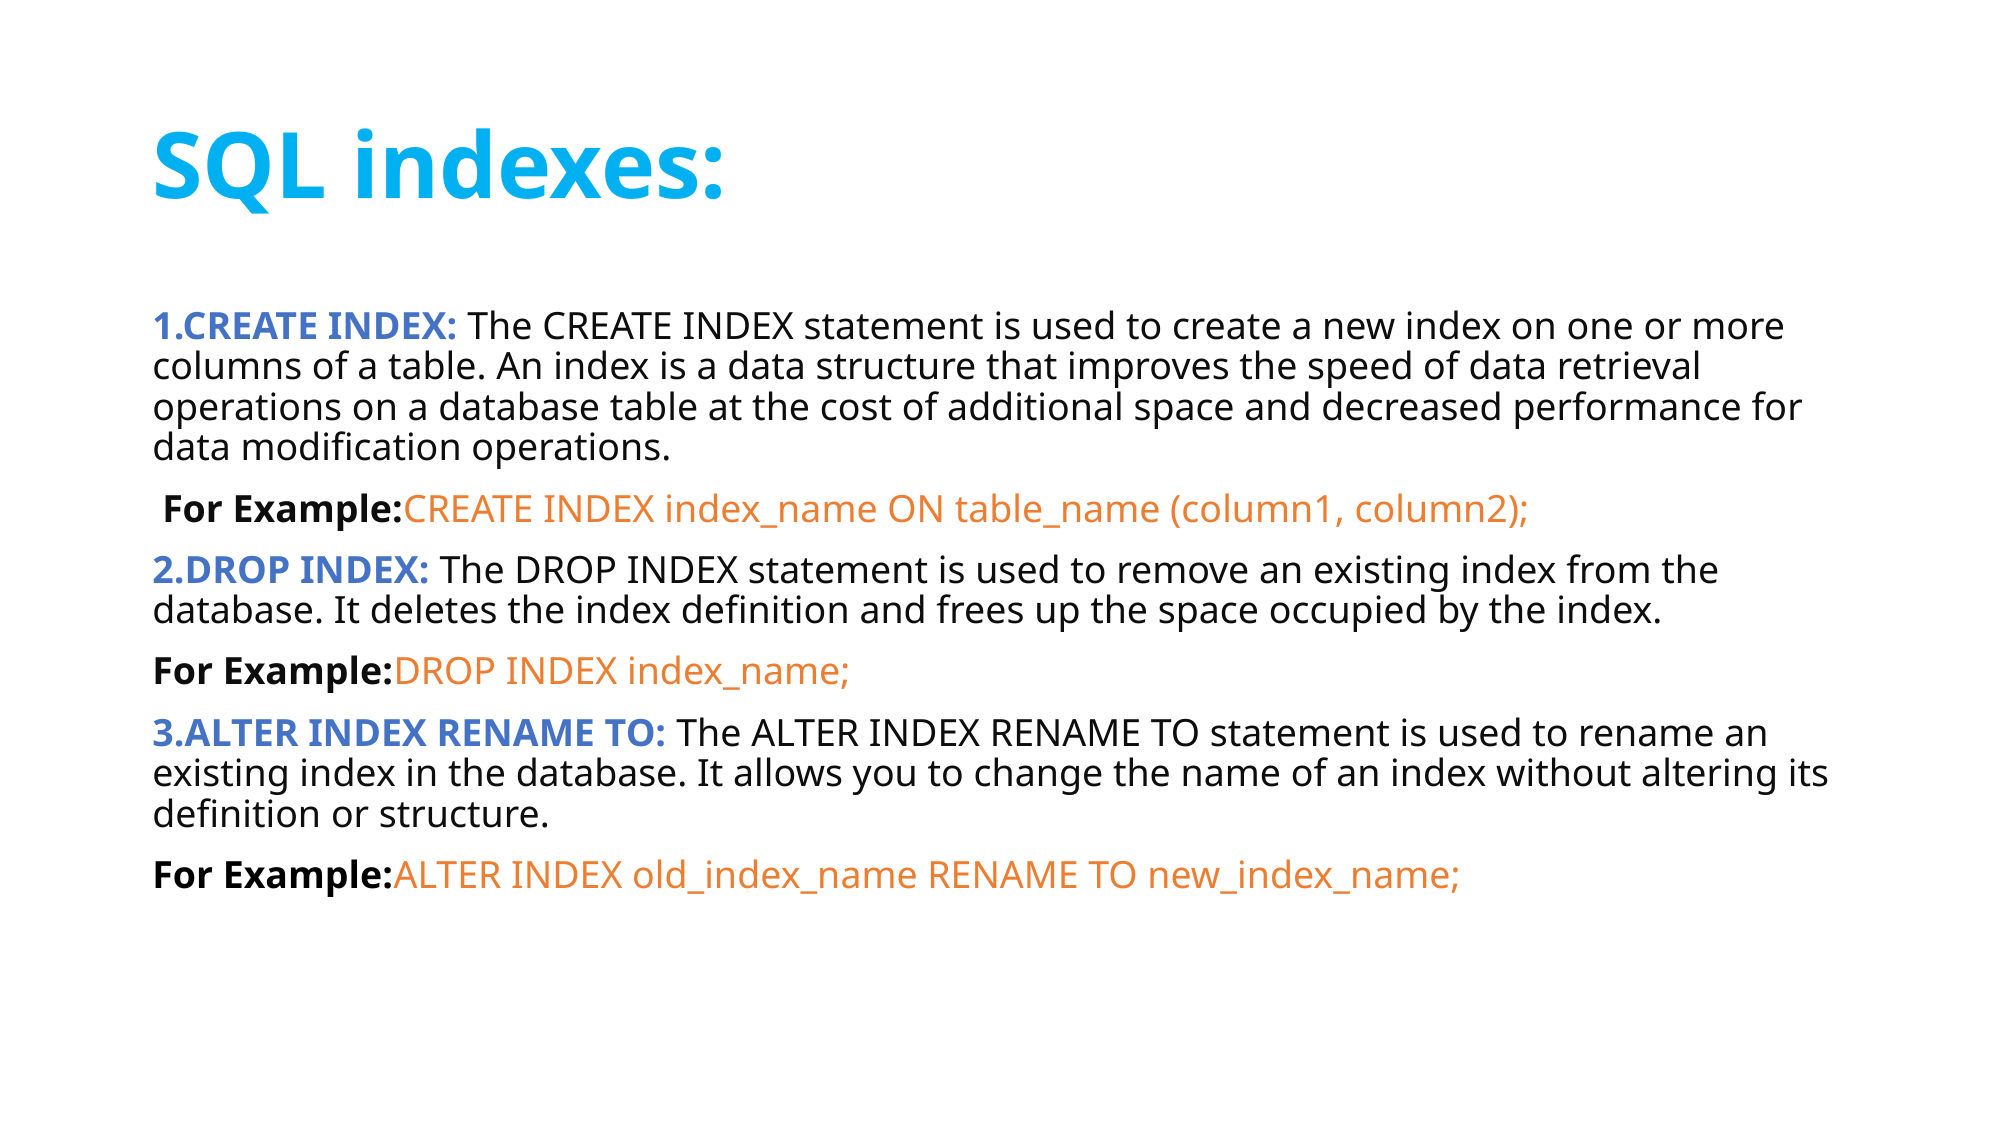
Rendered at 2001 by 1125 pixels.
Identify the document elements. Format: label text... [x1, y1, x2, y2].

title SQL indexes: [137, 59, 1863, 278]
list 1.CREATE INDEX: The CREATE INDEX statement is used to create a new index on one or more columns of a table. An index is a data structure that improves the speed of data retrieval operations on a database table at the cost of additional space and decreased performance for data modification operations. For Example:CREATE INDEX index_name ON table_name (column1, column2); 2.DROP INDEX: The DROP INDEX statement is used to remove an existing index from the database. It deletes the index definition and frees up the space occupied by the index. For Example:DROP INDEX index_name; 3.ALTER INDEX RENAME TO: The ALTER INDEX RENAME TO statement is used to rename an existing index in the database. It allows you to change the name of an index without altering its definition or structure. For Example:ALTER INDEX old_index_name RENAME TO new_index_name; [137, 299, 1863, 1014]
